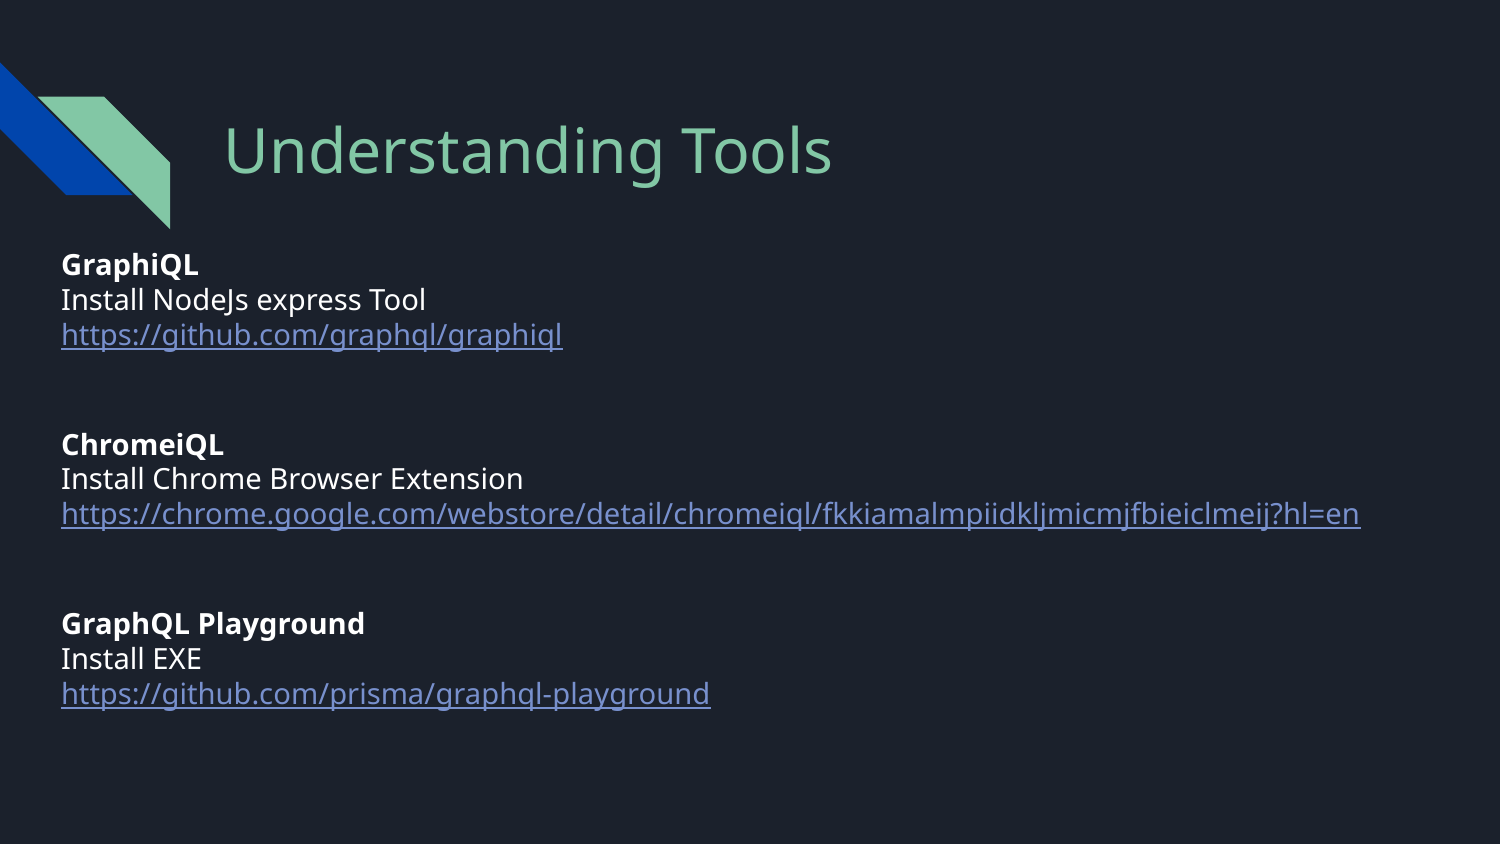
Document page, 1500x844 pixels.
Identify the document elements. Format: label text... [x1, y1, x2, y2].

title GraphiQL Install NodeJs express Tool https://github.com/graphql/graphiql ChromeiQL Install Chrome Browser Extension https://chrome.google.com/webstore/detail/chromeiql/fkkiamalmpiidkljmicmjfbieiclmeij?hl=en GraphQL Playground Install EXE https://github.com/prisma/graphql-playground [46, 231, 1436, 805]
subtitle Understanding Tools [209, 95, 1102, 199]
